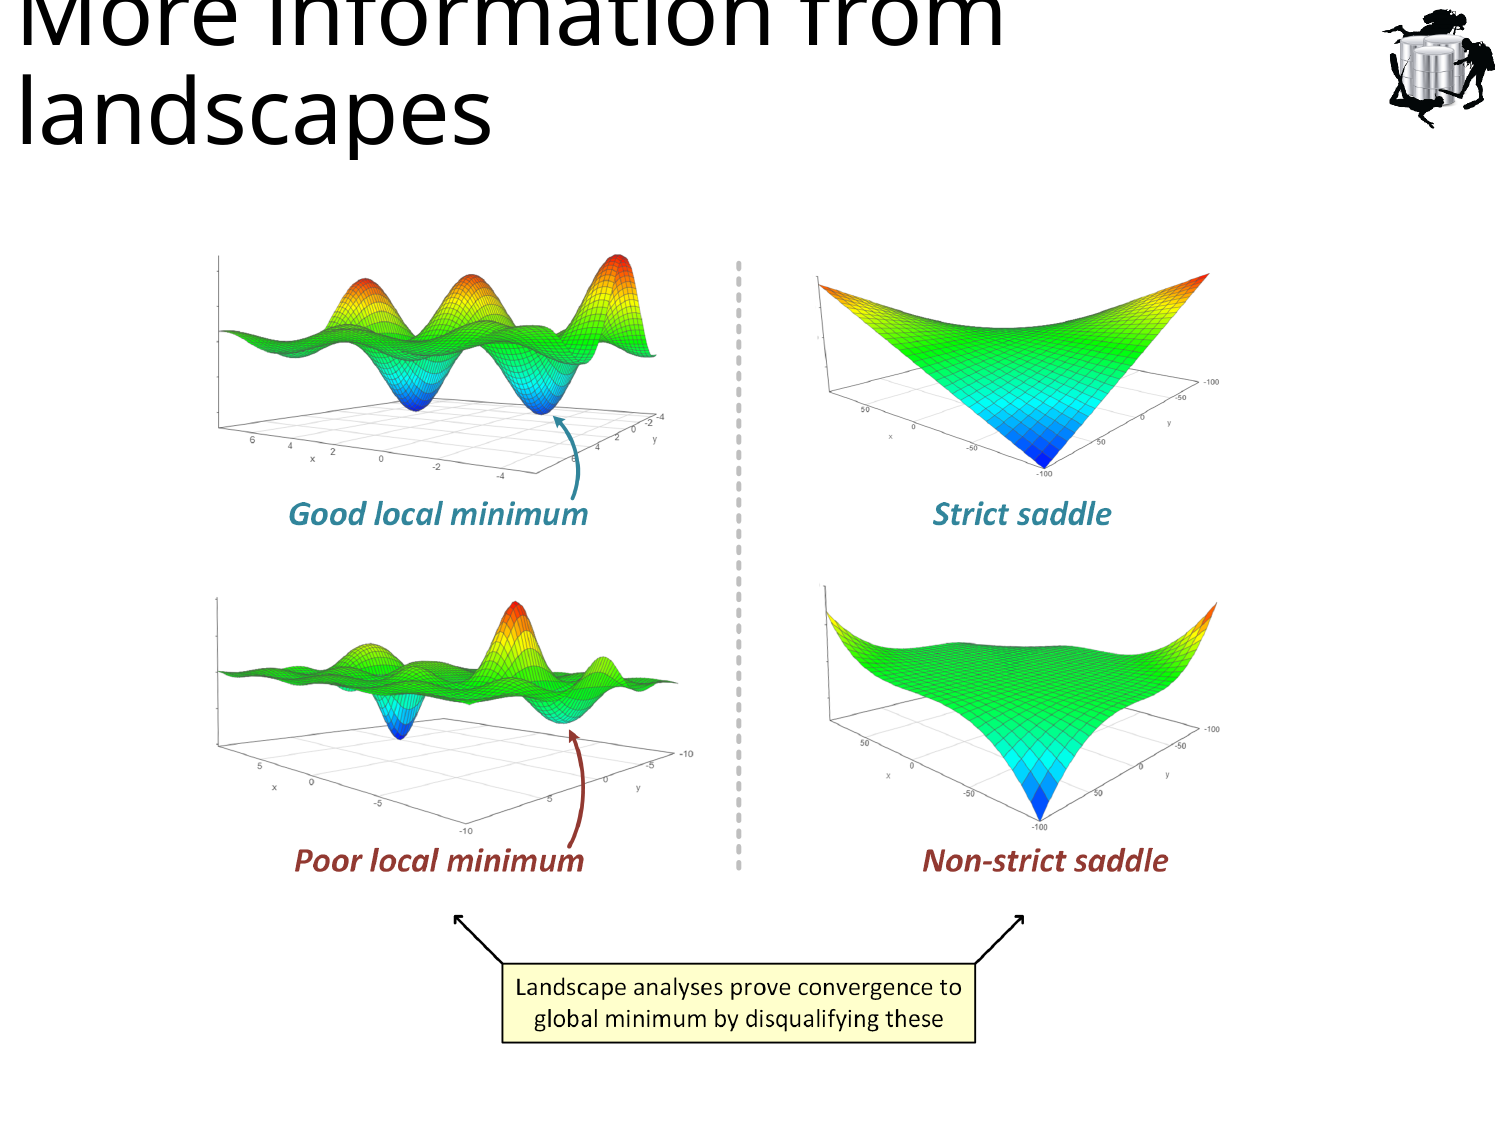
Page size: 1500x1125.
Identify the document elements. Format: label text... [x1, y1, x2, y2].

picture [140, 160, 1275, 1047]
picture [1377, 5, 1498, 131]
title More information from landscapes [0, 0, 1377, 131]
